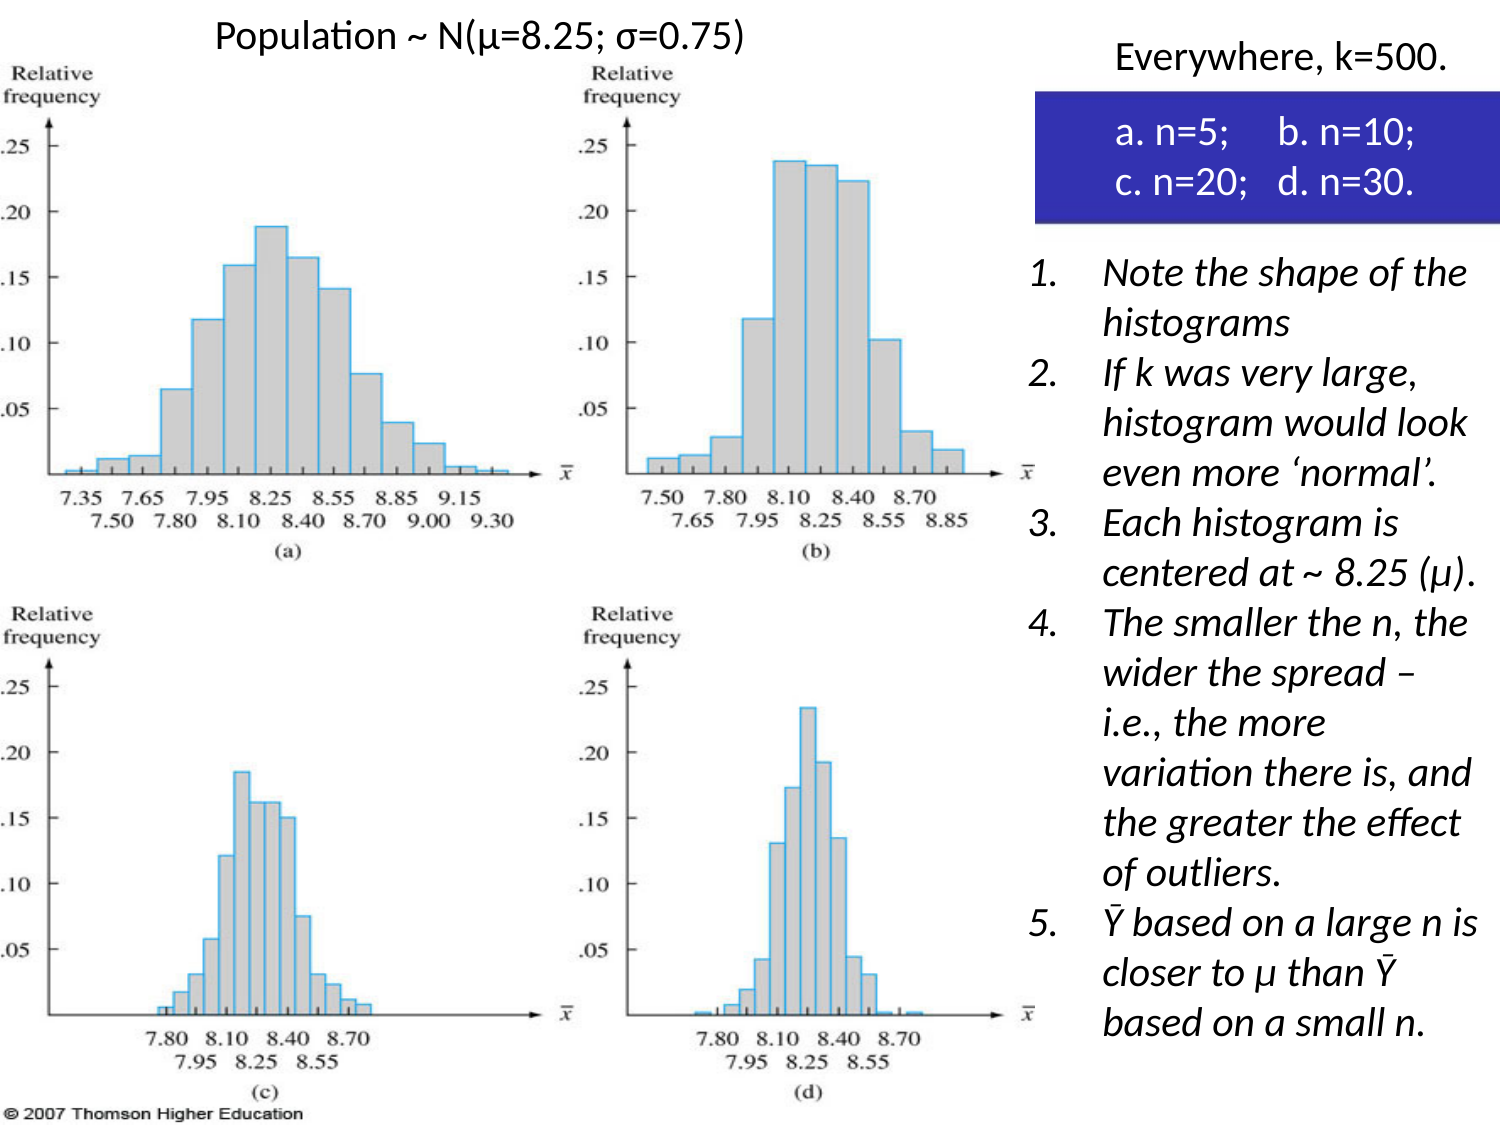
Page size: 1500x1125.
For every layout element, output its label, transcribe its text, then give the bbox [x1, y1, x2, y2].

text_box Population ~ N(µ=8.25; σ=0.75) [200, 0, 763, 60]
picture [0, 0, 1500, 1125]
text_box Note the shape of the histograms If k was very large, histogram would look even more ‘normal’. Each histogram is centered at ~ 8.25 (µ). The smaller the n, the wider the spread – i.e., the more variation there is, and the greater the effect of outliers. Ȳ based on a large n is closer to µ than Ȳ based on a small n. [1039, 237, 1500, 1053]
text_box Everywhere, k=500. [1100, 21, 1500, 87]
text_box a. n=5; b. n=10; c. n=20; d. n=30. [1100, 96, 1500, 212]
